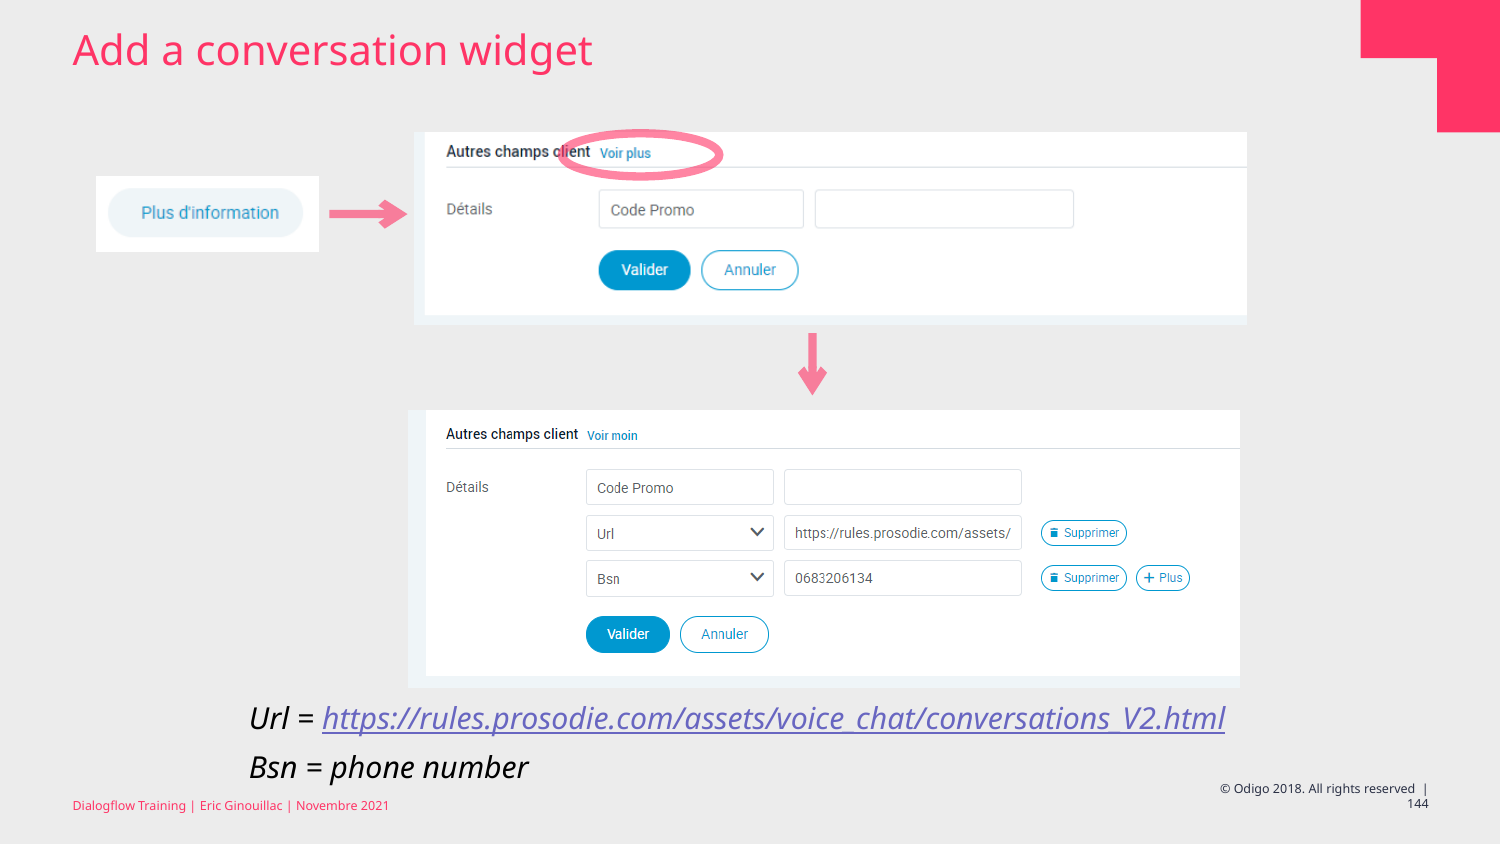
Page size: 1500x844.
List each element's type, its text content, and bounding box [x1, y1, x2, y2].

picture [96, 176, 319, 252]
text_box Url = https://rules.prosodie.com/assets/voice_chat/conversations_V2.html Bsn = phone number [234, 692, 1500, 844]
picture [414, 132, 1247, 325]
title Add a conversation widget [1, 0, 1146, 133]
picture [407, 410, 1240, 688]
